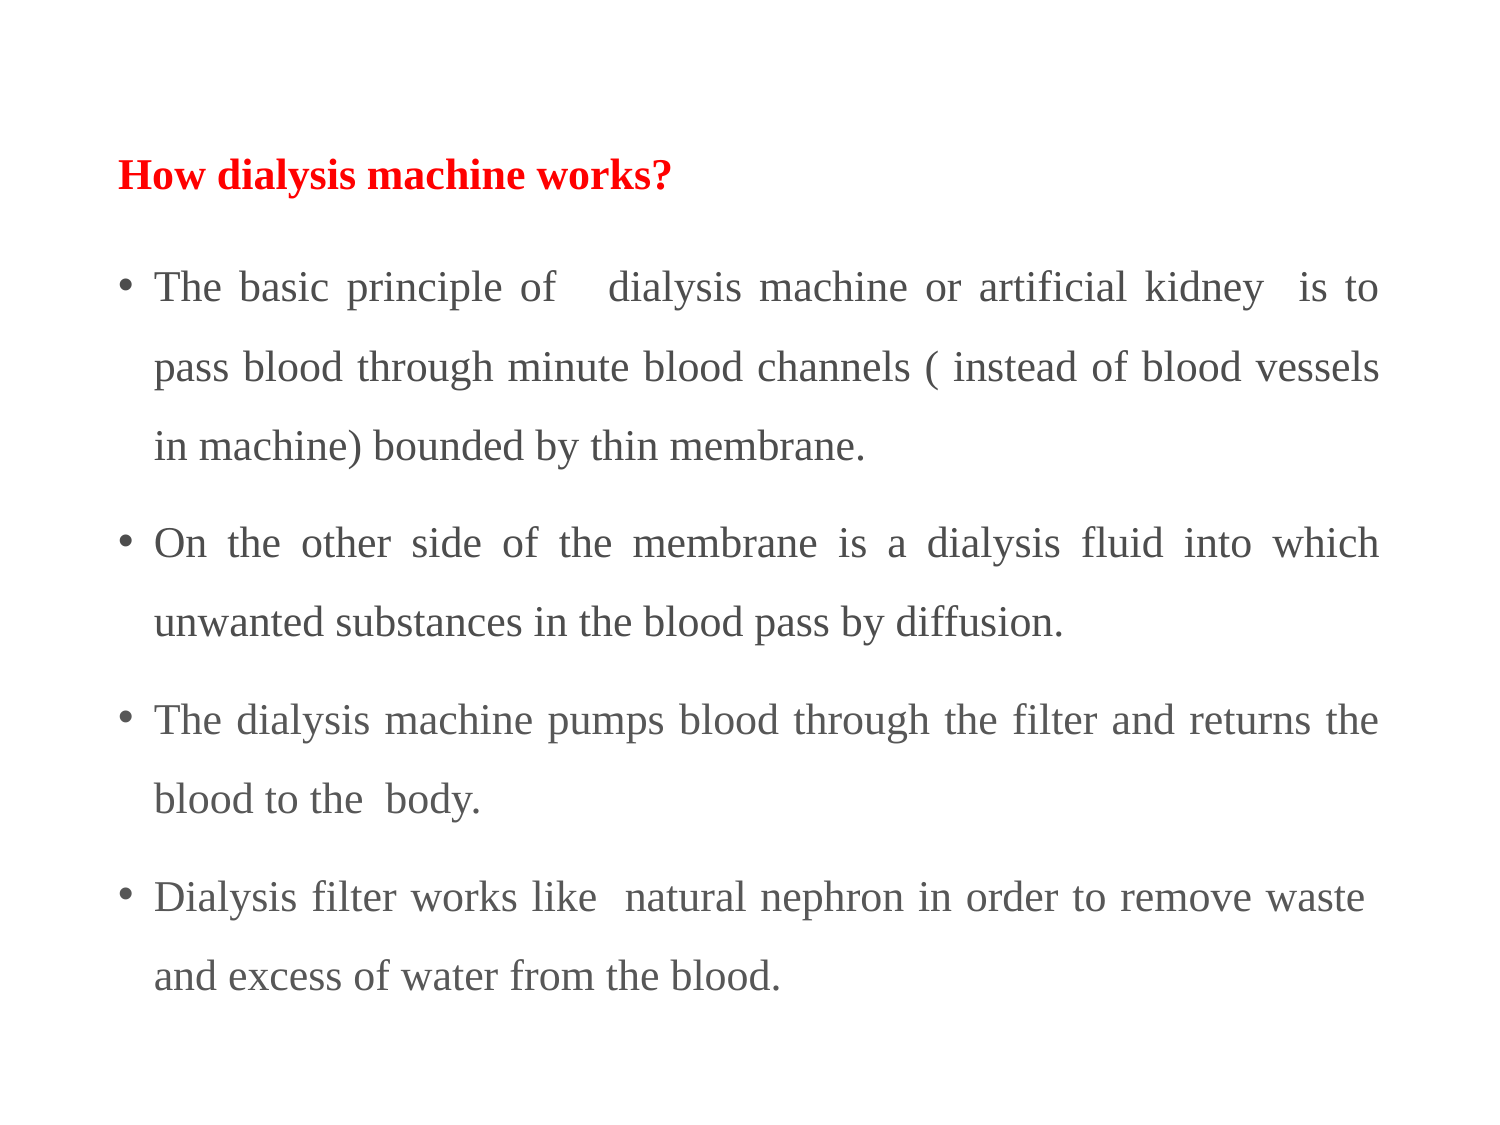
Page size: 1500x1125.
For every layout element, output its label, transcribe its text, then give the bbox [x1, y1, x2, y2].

list How dialysis machine works? The basic principle of dialysis machine or artificial kidney is to pass blood through minute blood channels ( instead of blood vessels in machine) bounded by thin membrane. On the other side of the membrane is a dialysis fluid into which unwanted substances in the blood pass by diffusion. The dialysis machine pumps blood through the filter and returns the blood to the body. Dialysis filter works like natural nephron in order to remove waste and excess of water from the blood. [103, 111, 1397, 1014]
